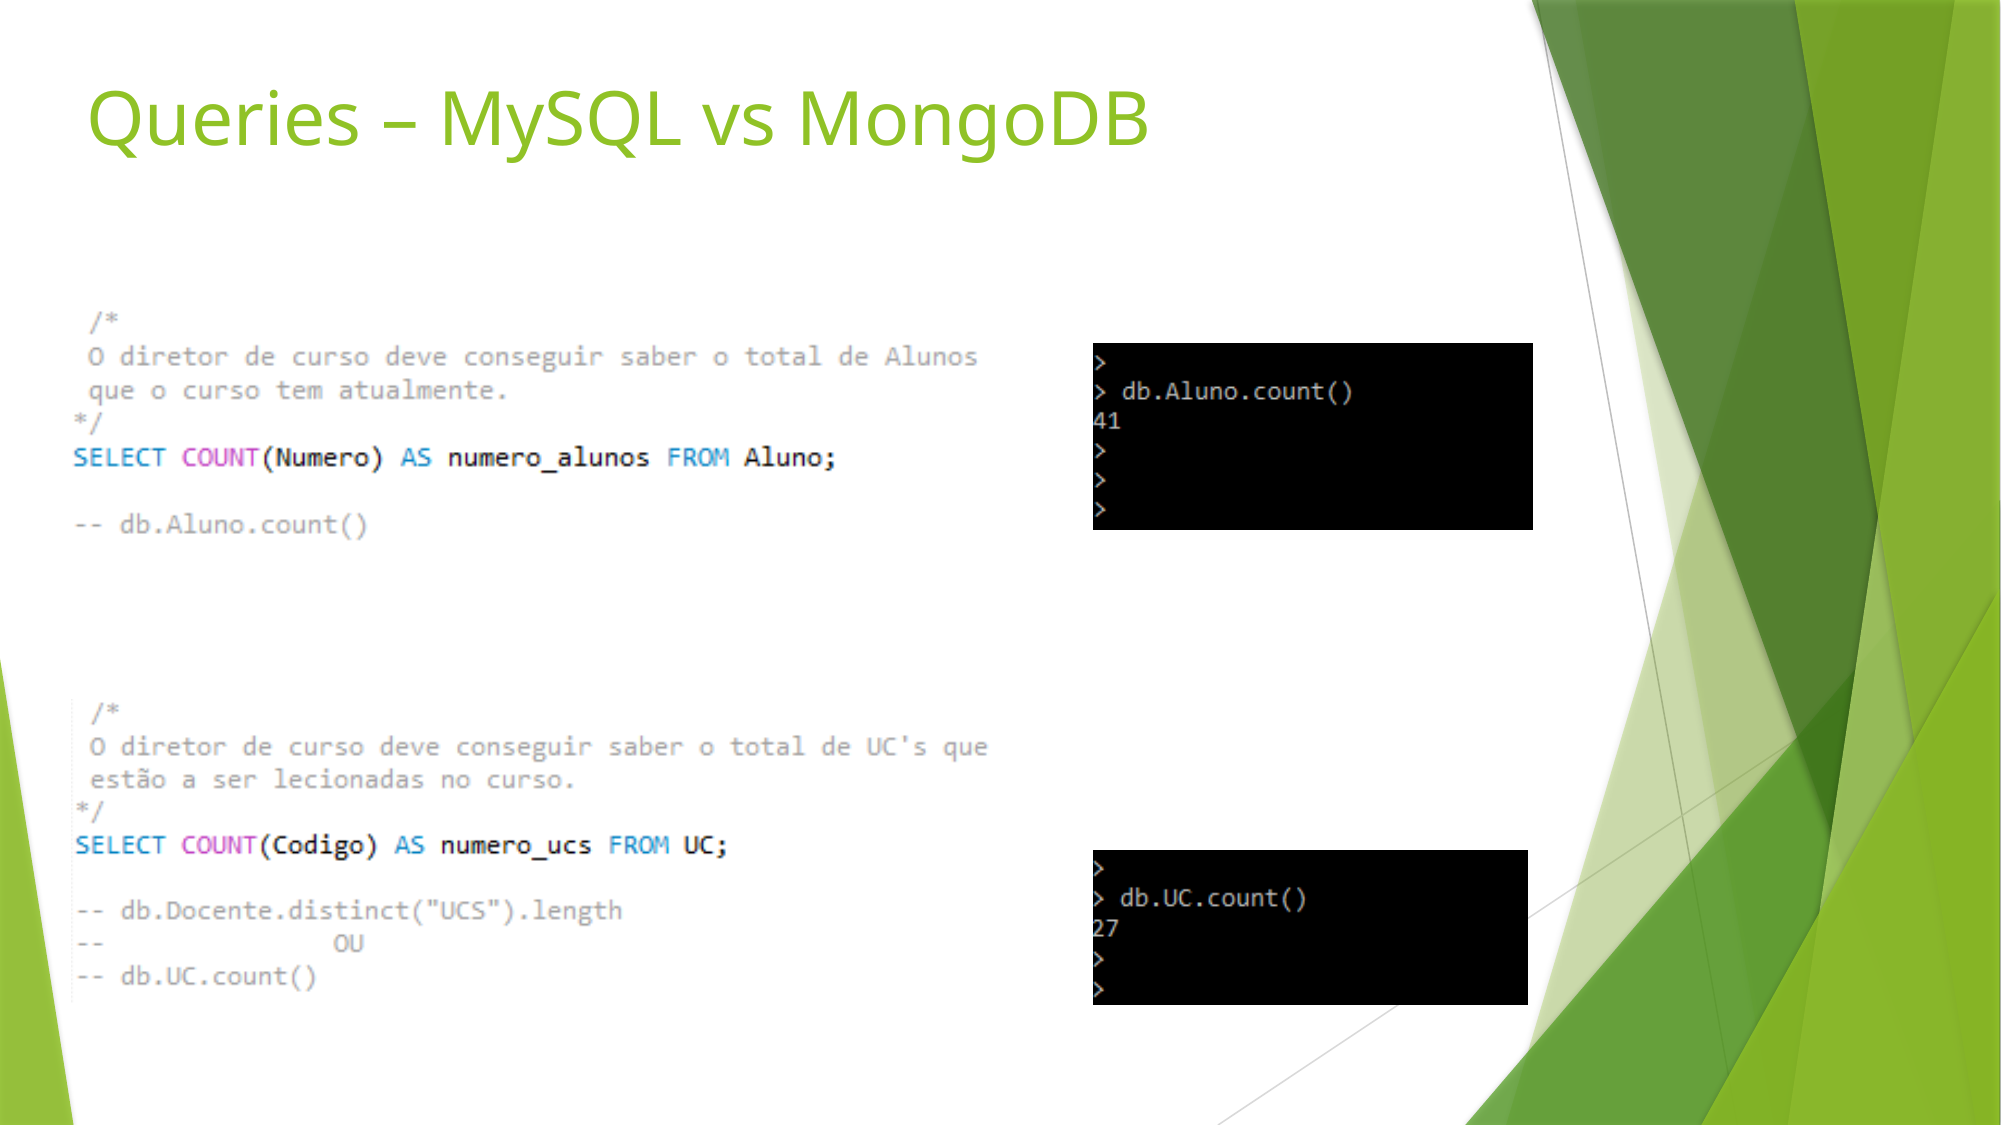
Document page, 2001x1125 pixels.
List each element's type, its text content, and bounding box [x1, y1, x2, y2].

picture [1092, 343, 1534, 530]
picture [71, 310, 1015, 563]
text_box Queries – MySQL vs MongoDB [71, 63, 1482, 281]
picture [71, 699, 1001, 1005]
picture [1092, 849, 1528, 1005]
